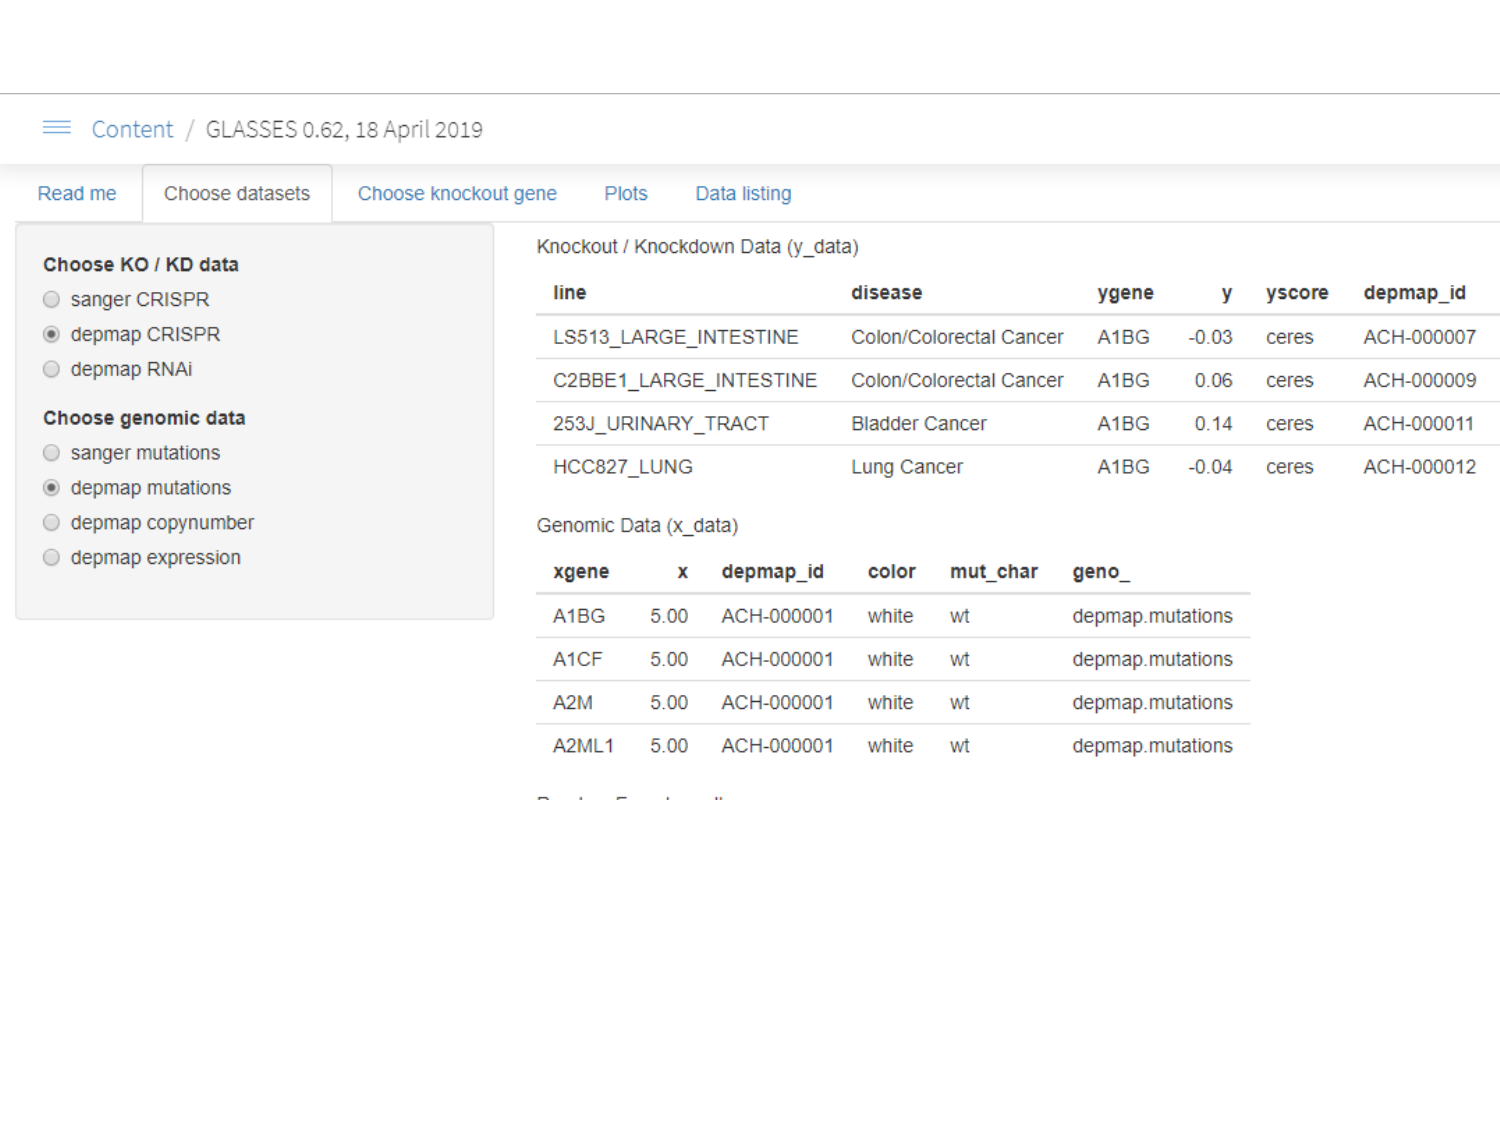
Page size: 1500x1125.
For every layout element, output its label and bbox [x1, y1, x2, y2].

picture [0, 93, 1500, 801]
